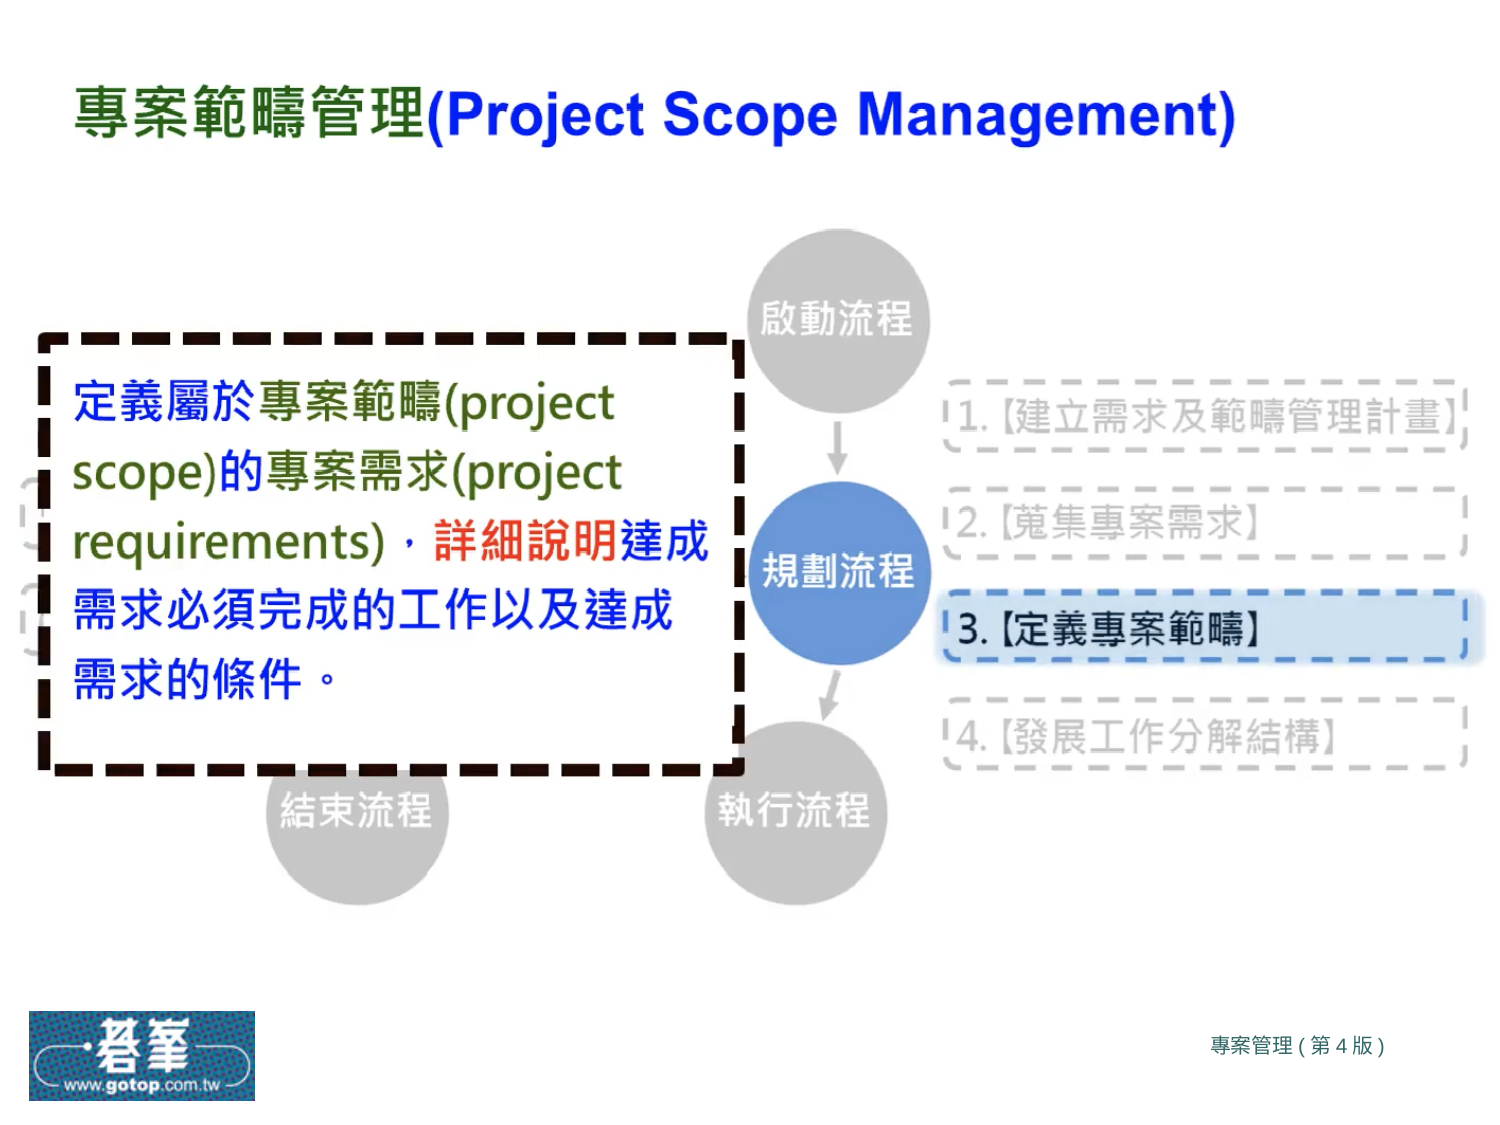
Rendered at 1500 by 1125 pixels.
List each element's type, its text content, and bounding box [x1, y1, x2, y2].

picture [0, 30, 1499, 994]
picture [29, 1011, 255, 1101]
slide_number 專案管理(第4版) [1087, 1025, 1400, 1100]
